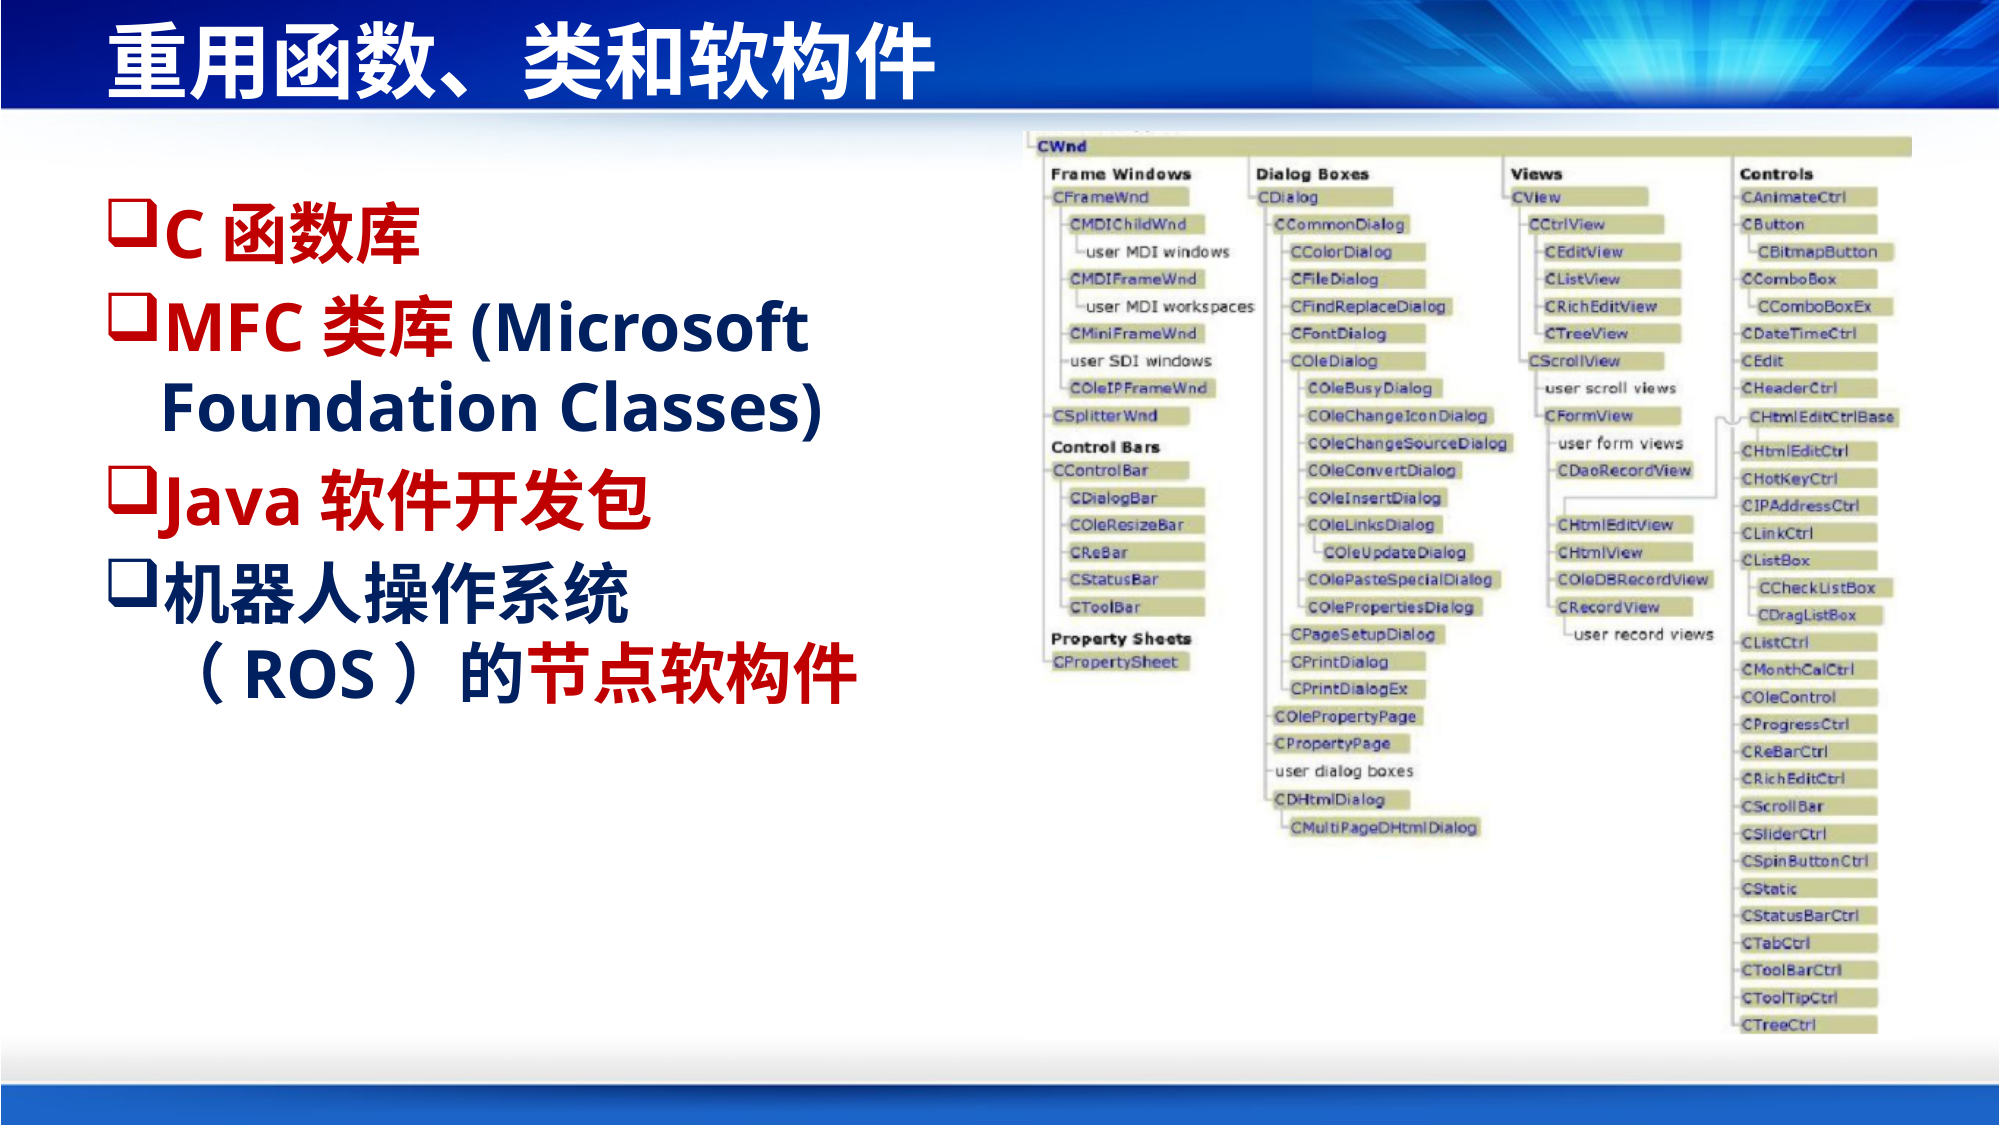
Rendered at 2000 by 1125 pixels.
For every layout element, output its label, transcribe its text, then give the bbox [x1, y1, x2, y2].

list C函数库 MFC类库(Microsoft Foundation Classes) Java软件开发包 机器人操作系统（ROS）的节点软构件 [88, 184, 894, 1012]
picture [1, 0, 1999, 1125]
title 重用函数、类和软构件 [90, 1, 1880, 118]
